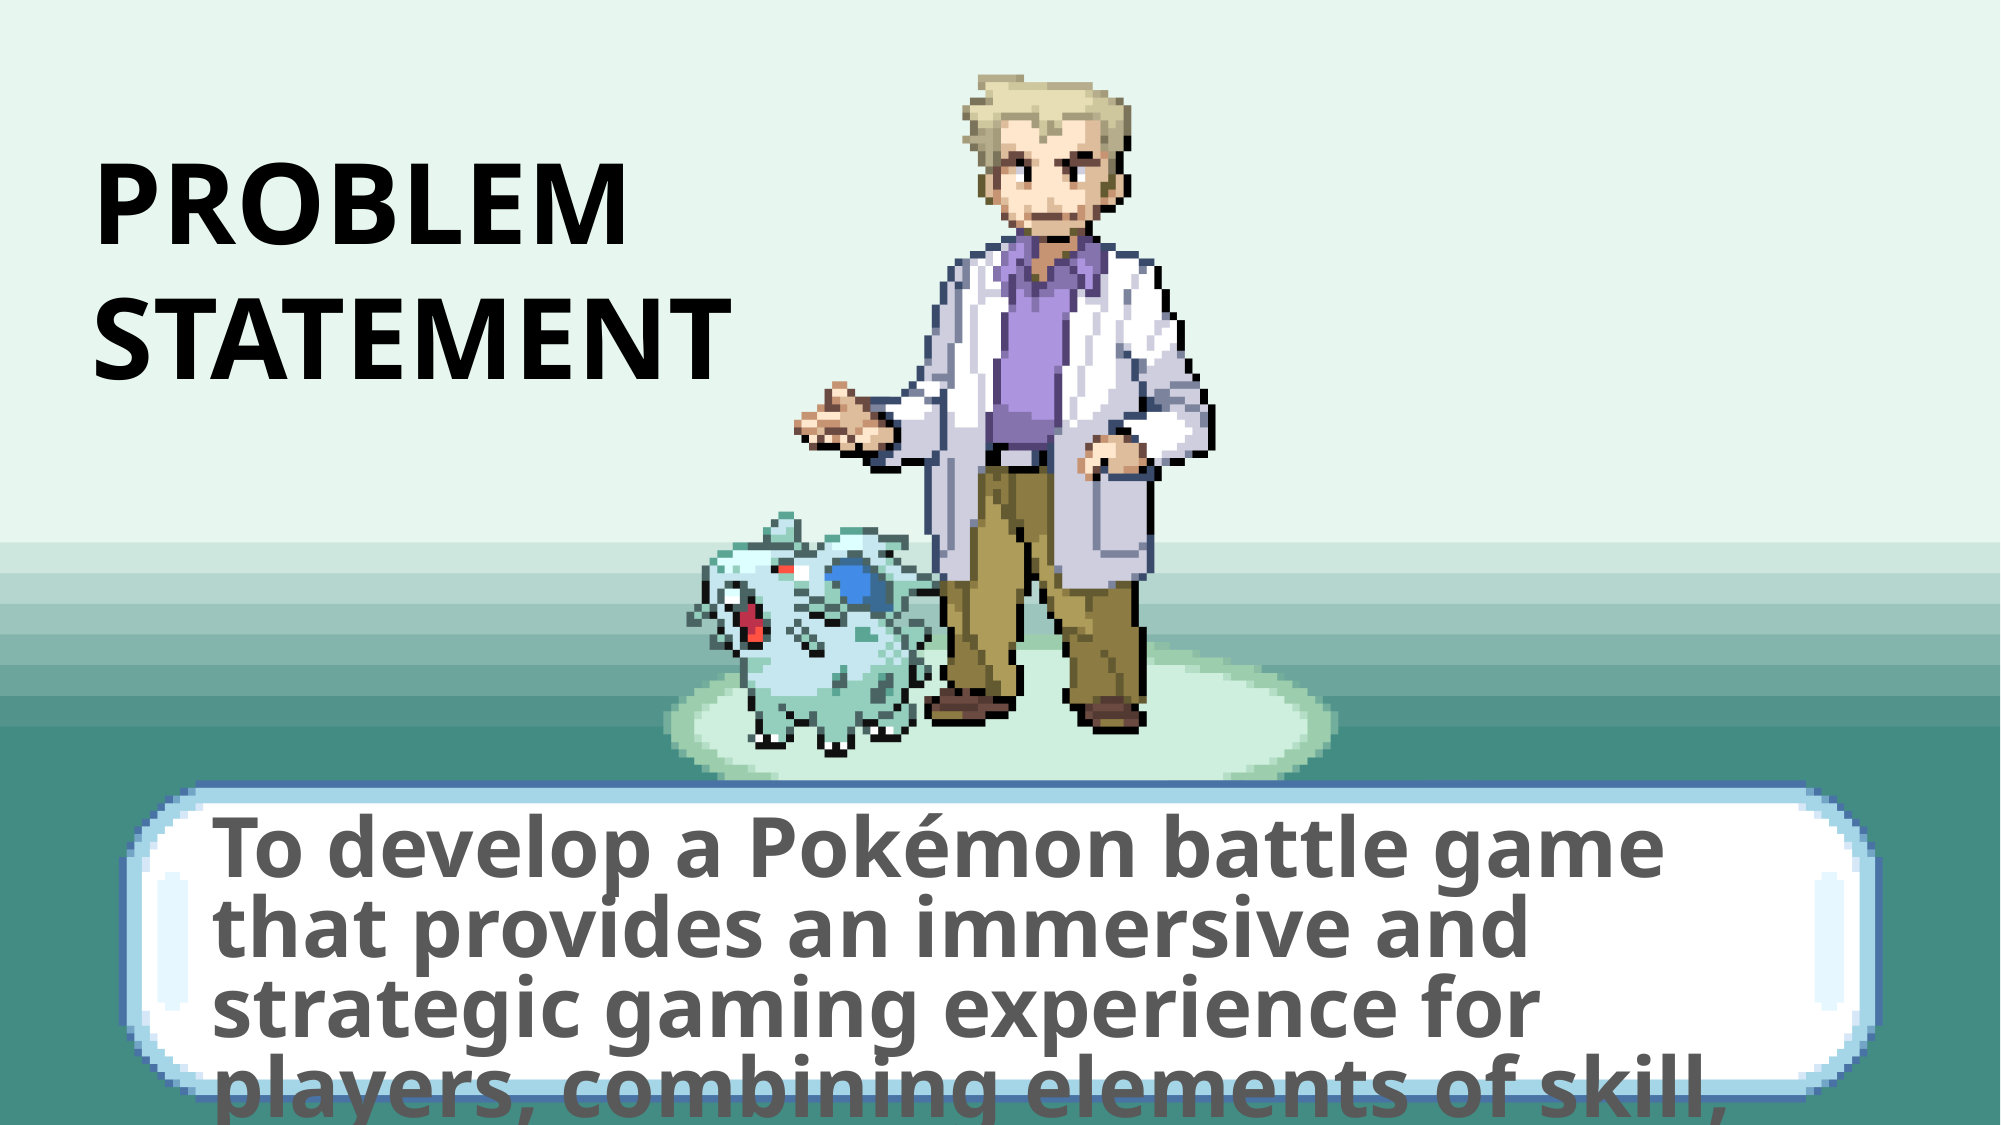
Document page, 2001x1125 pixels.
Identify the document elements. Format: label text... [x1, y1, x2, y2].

text_box PROBLEM STATEMENT [76, 124, 824, 410]
picture [0, 0, 2001, 1125]
list To develop a Pokémon battle game that provides an immersive and strategic gaming experience for players, combining elements of skill, strategy, and creativity. [196, 806, 1808, 1059]
